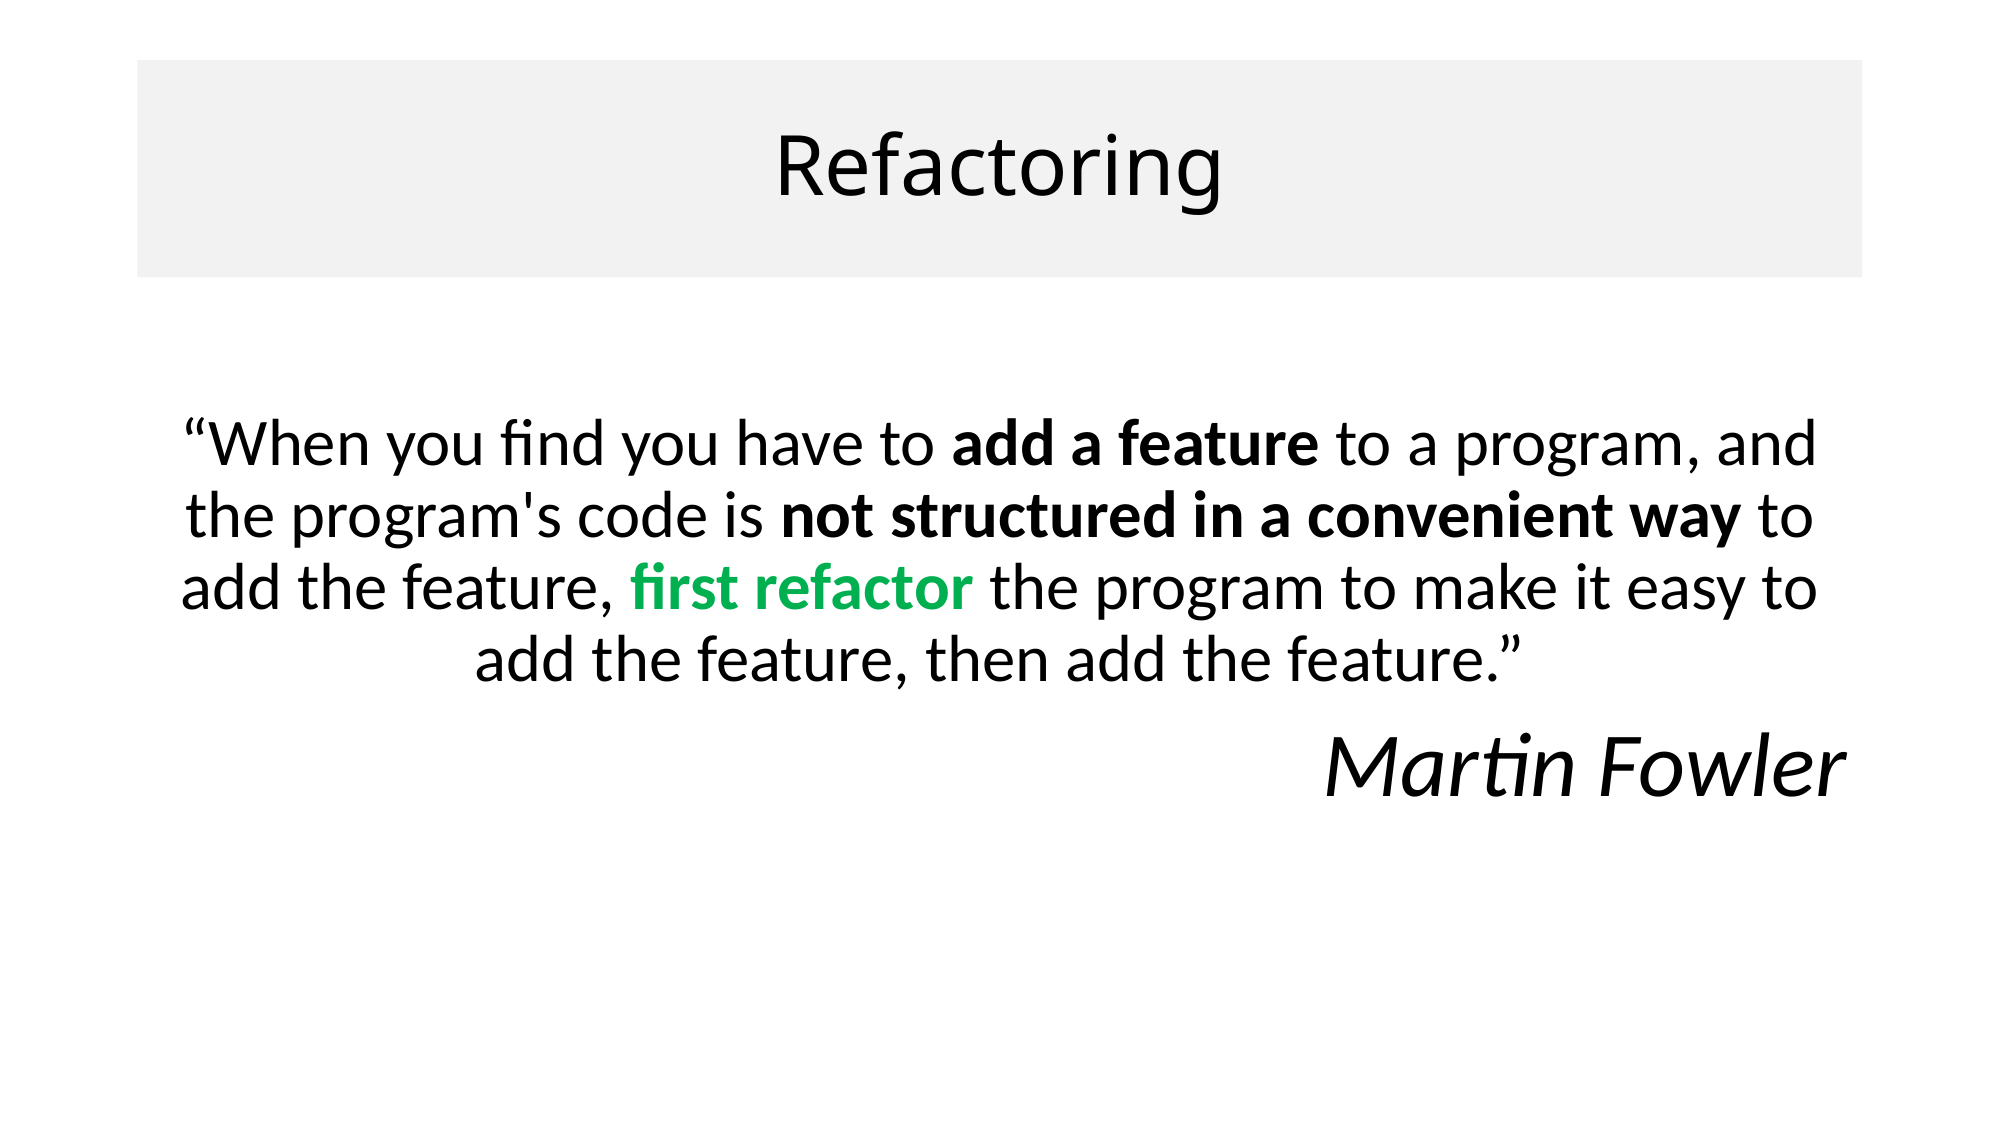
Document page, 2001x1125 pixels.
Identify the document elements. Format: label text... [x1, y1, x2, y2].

title Refactoring [137, 59, 1863, 278]
list “When you find you have to add a feature to a program, and the program's code is not structured in a convenient way to add the feature, first refactor the program to make it easy to add the feature, then add the feature.” Martin Fowler [137, 299, 1863, 1014]
